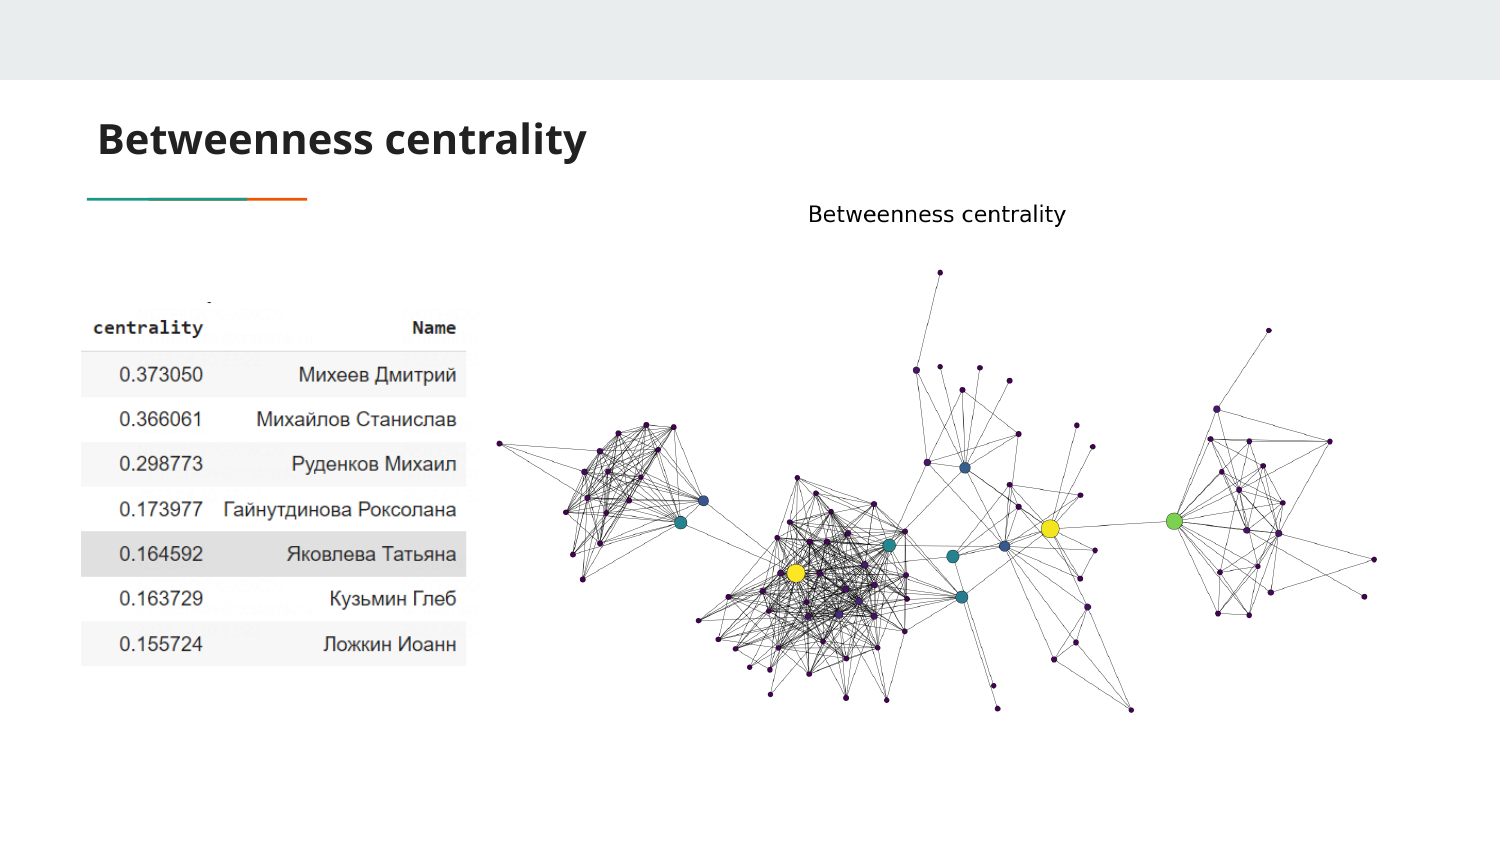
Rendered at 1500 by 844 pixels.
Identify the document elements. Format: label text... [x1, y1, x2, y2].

picture [487, 199, 1471, 762]
title Betweenness centrality [81, 90, 1344, 178]
picture [81, 302, 479, 667]
